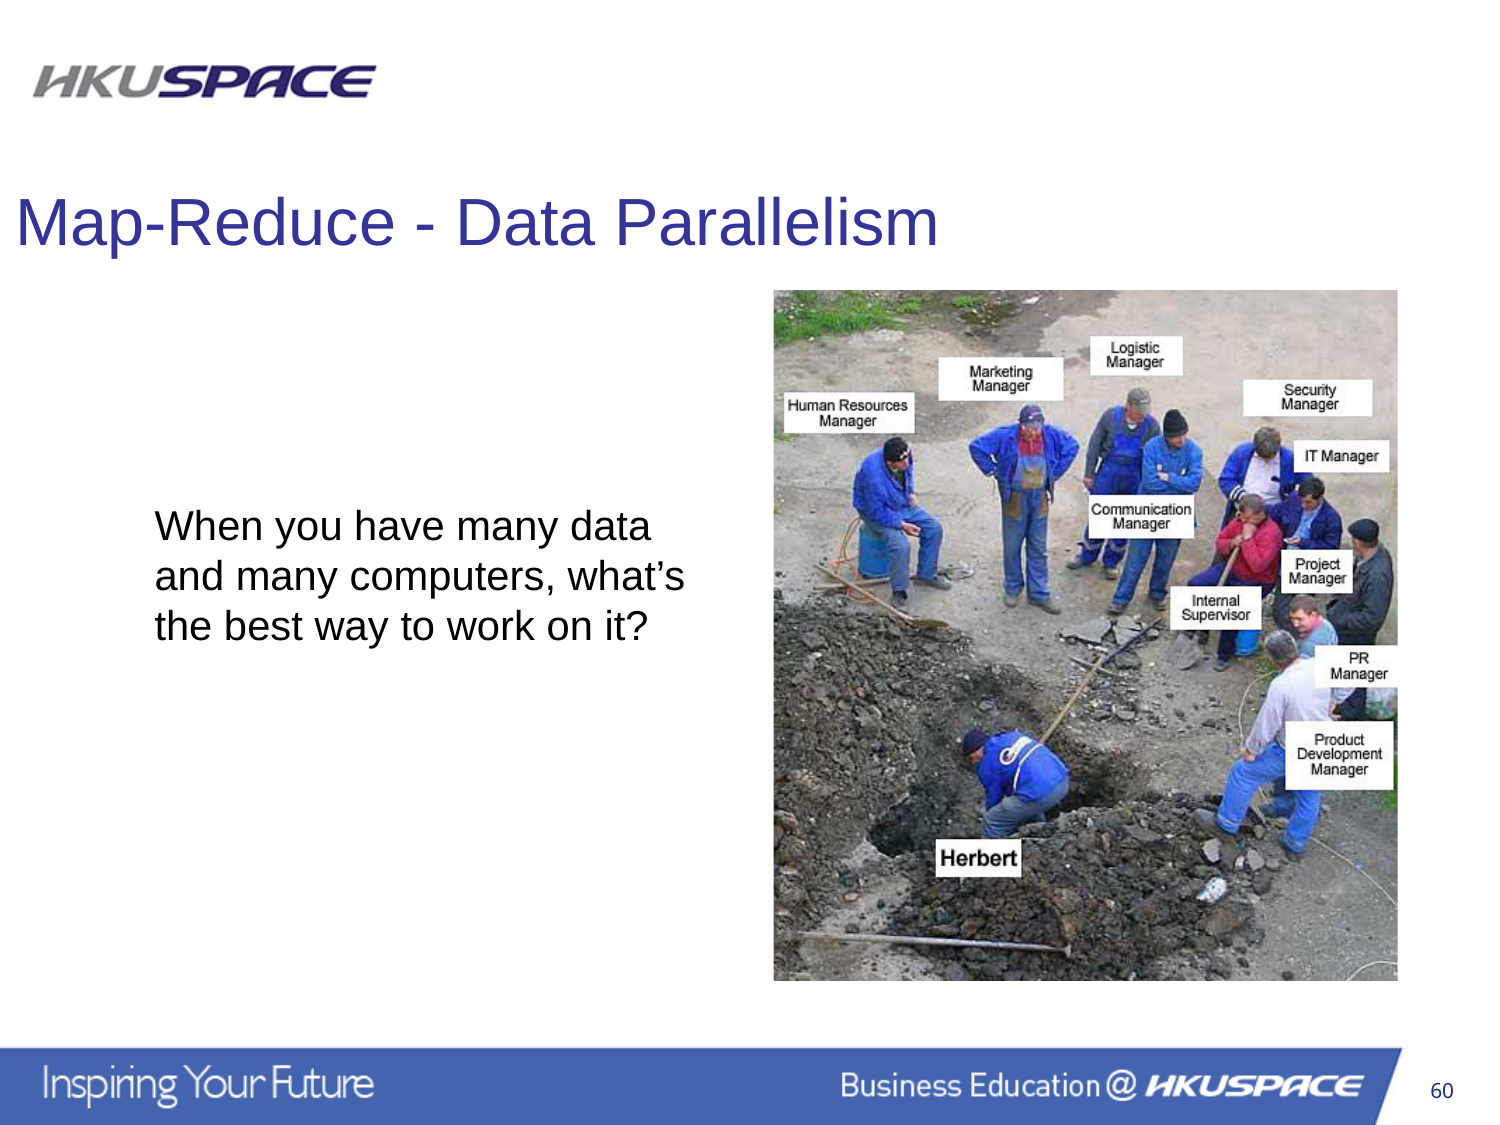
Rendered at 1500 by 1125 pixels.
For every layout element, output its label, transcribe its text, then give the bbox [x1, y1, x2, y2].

text_box When you have many data and many computers, what’s the best way to work on it? [64, 491, 703, 752]
picture [0, 0, 1500, 1125]
slide_number 60 [1415, 1070, 1499, 1125]
title Map-Reduce - Data Parallelism [0, 101, 1325, 266]
